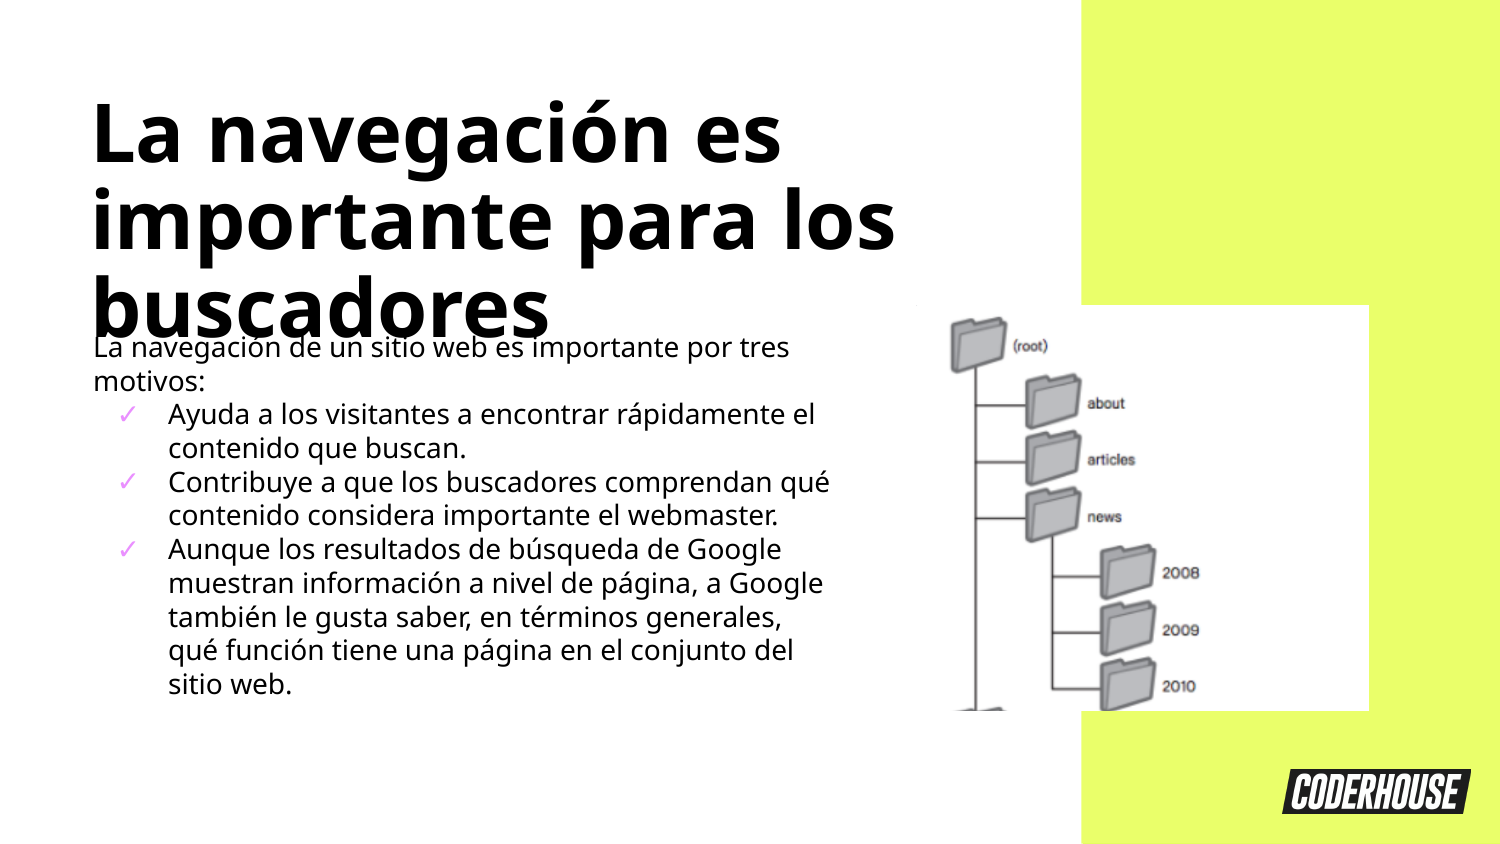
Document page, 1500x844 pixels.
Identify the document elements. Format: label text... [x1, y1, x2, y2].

text_box La navegación de un sitio web es importante por tres motivos: Ayuda a los visitantes a encontrar rápidamente el contenido que buscan. Contribuye a que los buscadores comprendan qué contenido considera importante el webmaster. Aunque los resultados de búsqueda de Google muestran información a nivel de página, a Google también le gusta saber, en términos generales, qué función tiene una página en el conjunto del sitio web. [78, 314, 854, 715]
picture [0, 0, 1369, 844]
picture [1281, 769, 1471, 814]
text_box La navegación es importante para los buscadores [75, 76, 1264, 370]
